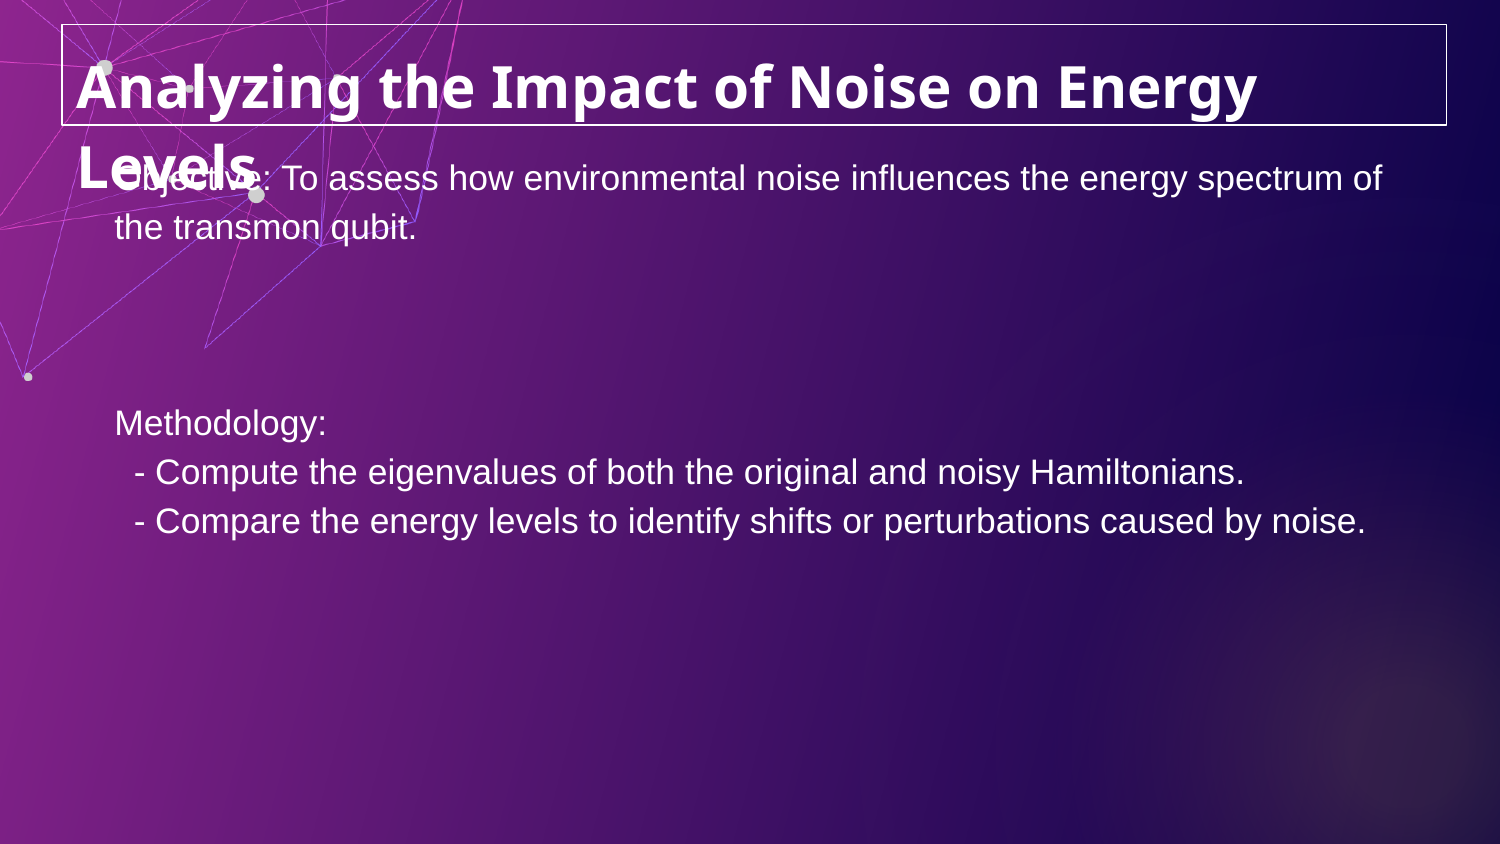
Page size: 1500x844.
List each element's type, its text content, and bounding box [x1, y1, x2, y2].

text_box [652, 446, 1271, 589]
text_box Objective: To assess how environmental noise influences the energy spectrum of the transmon qubit. Methodology: - Compute the eigenvalues of both the original and noisy Hamiltonians. - Compare the energy levels to identify shifts or perturbations caused by noise. [99, 134, 1434, 844]
picture [0, 0, 1500, 844]
title Analyzing the Impact of Noise on Energy Levels [61, 24, 1447, 125]
text_box [298, 512, 1187, 702]
